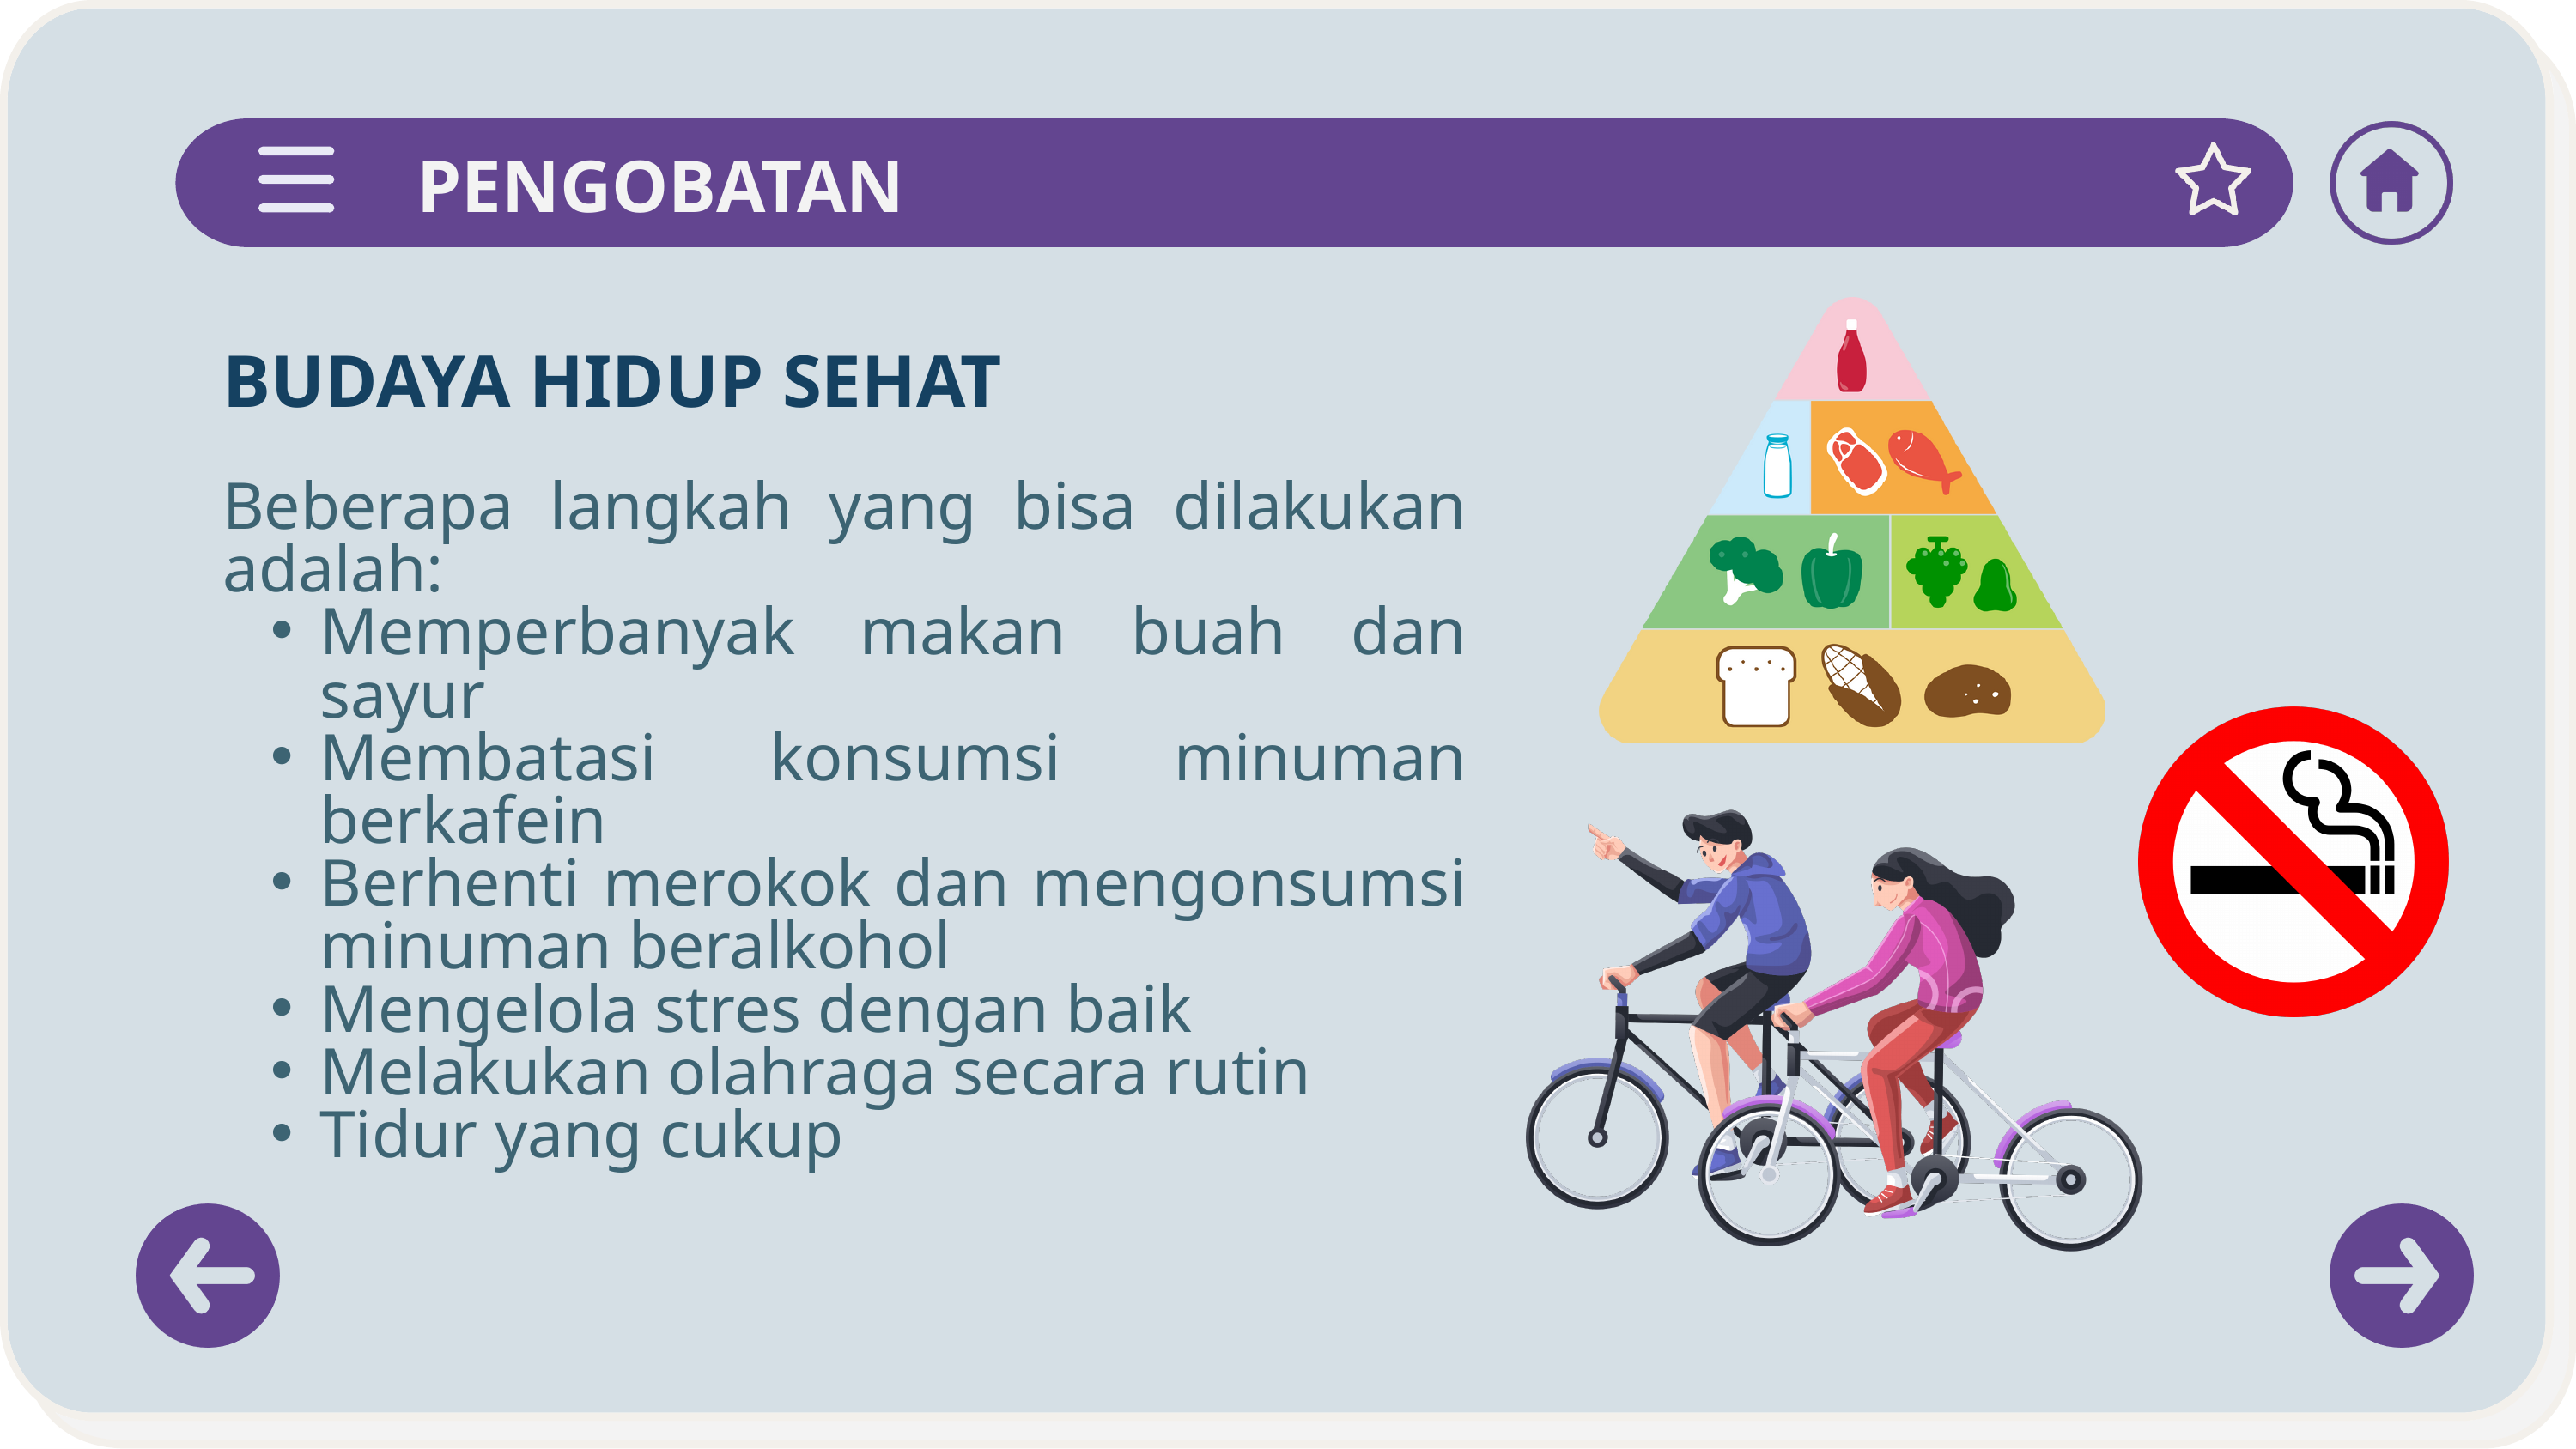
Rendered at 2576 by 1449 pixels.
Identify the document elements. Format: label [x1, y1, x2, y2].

text_box [175, 118, 2293, 248]
picture [2329, 120, 2453, 245]
text_box [262, 150, 331, 215]
picture [135, 1203, 280, 1348]
picture [1599, 296, 2105, 744]
picture [2175, 142, 2251, 215]
picture [2329, 1203, 2474, 1348]
text_box [0, 0, 2576, 1449]
picture [1520, 706, 2449, 1257]
